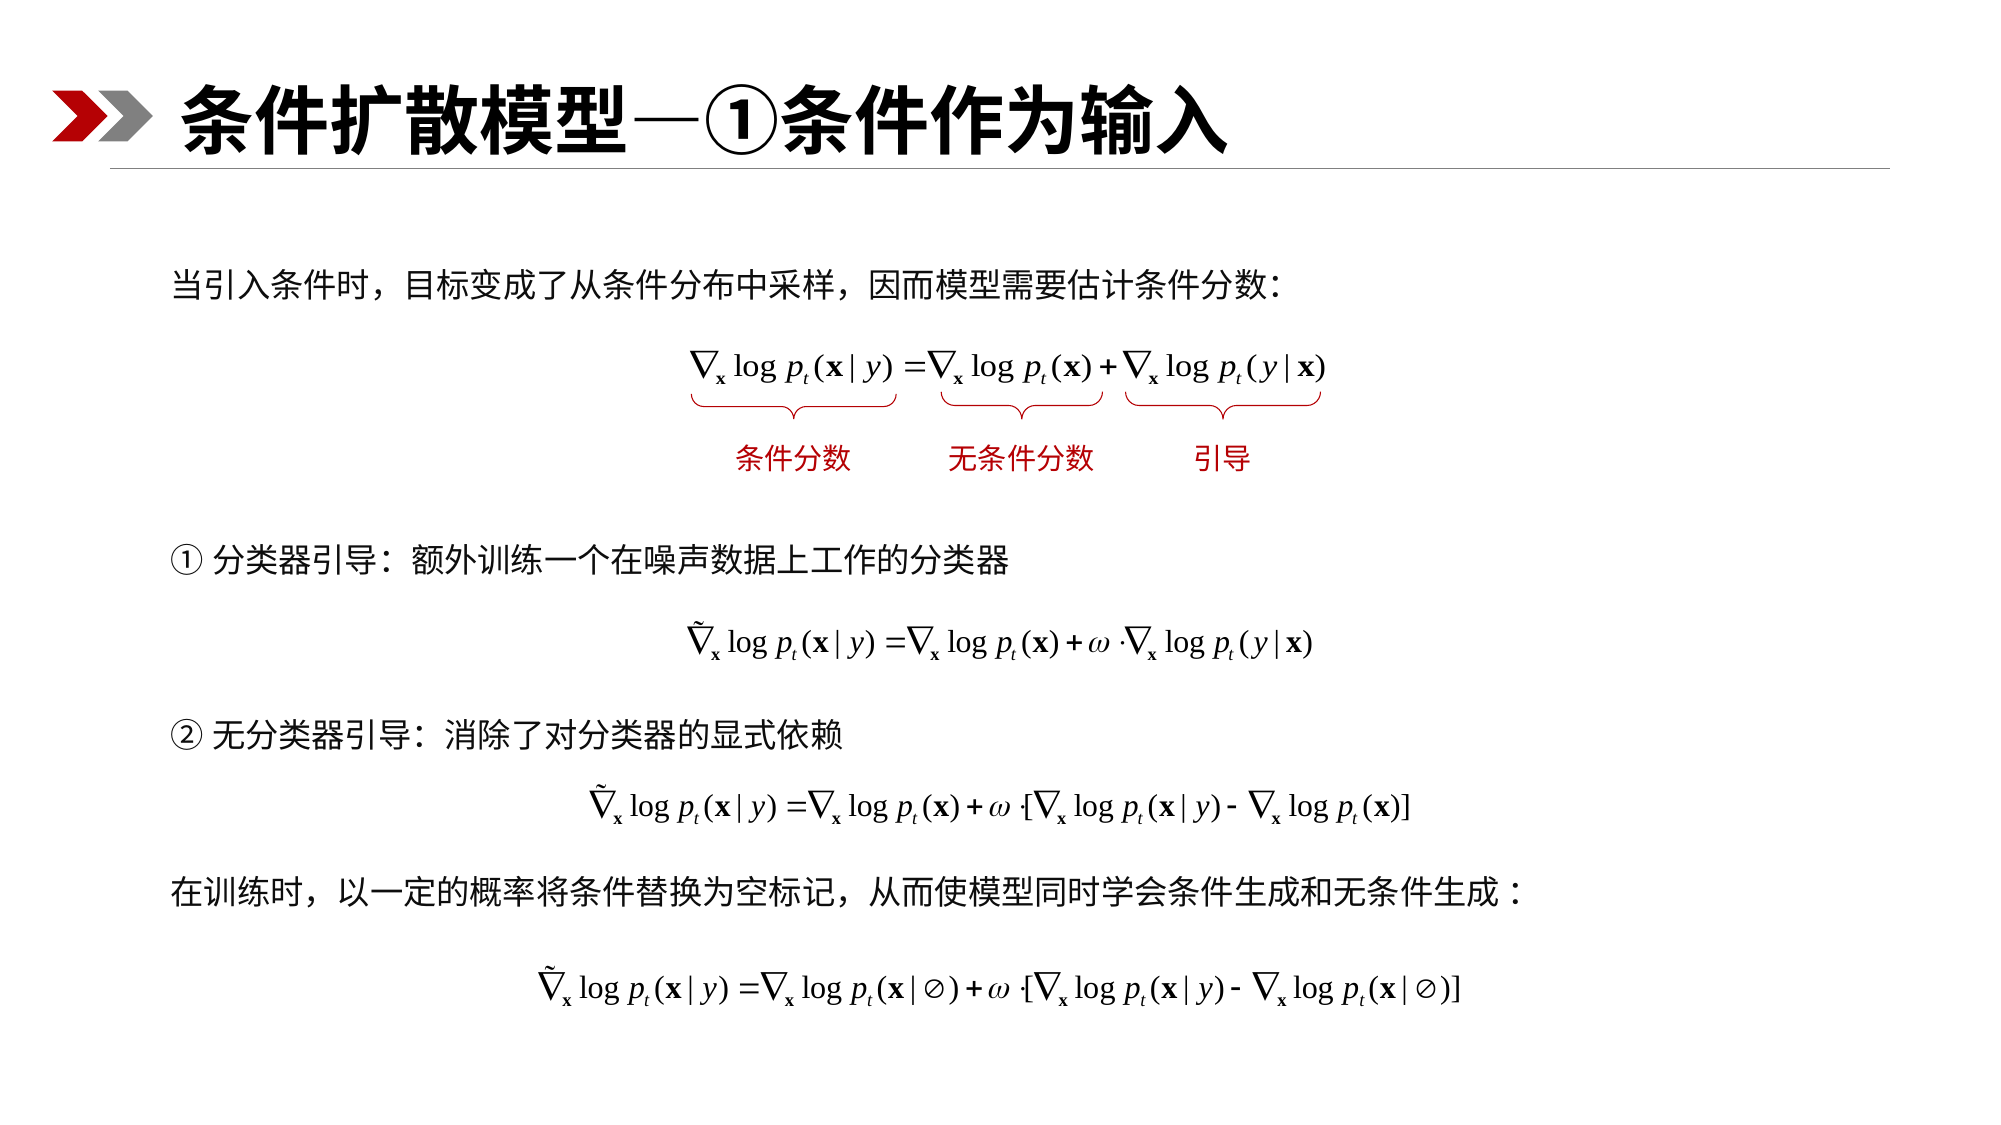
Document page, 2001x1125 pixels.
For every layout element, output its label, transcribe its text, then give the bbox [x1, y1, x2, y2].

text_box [669, 344, 1331, 469]
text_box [585, 781, 1415, 832]
text_box 条件扩散模型—①条件作为输入 [164, 65, 1245, 171]
text_box ②无分类器引导：消除了对分类器的显式依赖 [156, 687, 1816, 762]
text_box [682, 618, 1318, 668]
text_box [534, 963, 1466, 1015]
